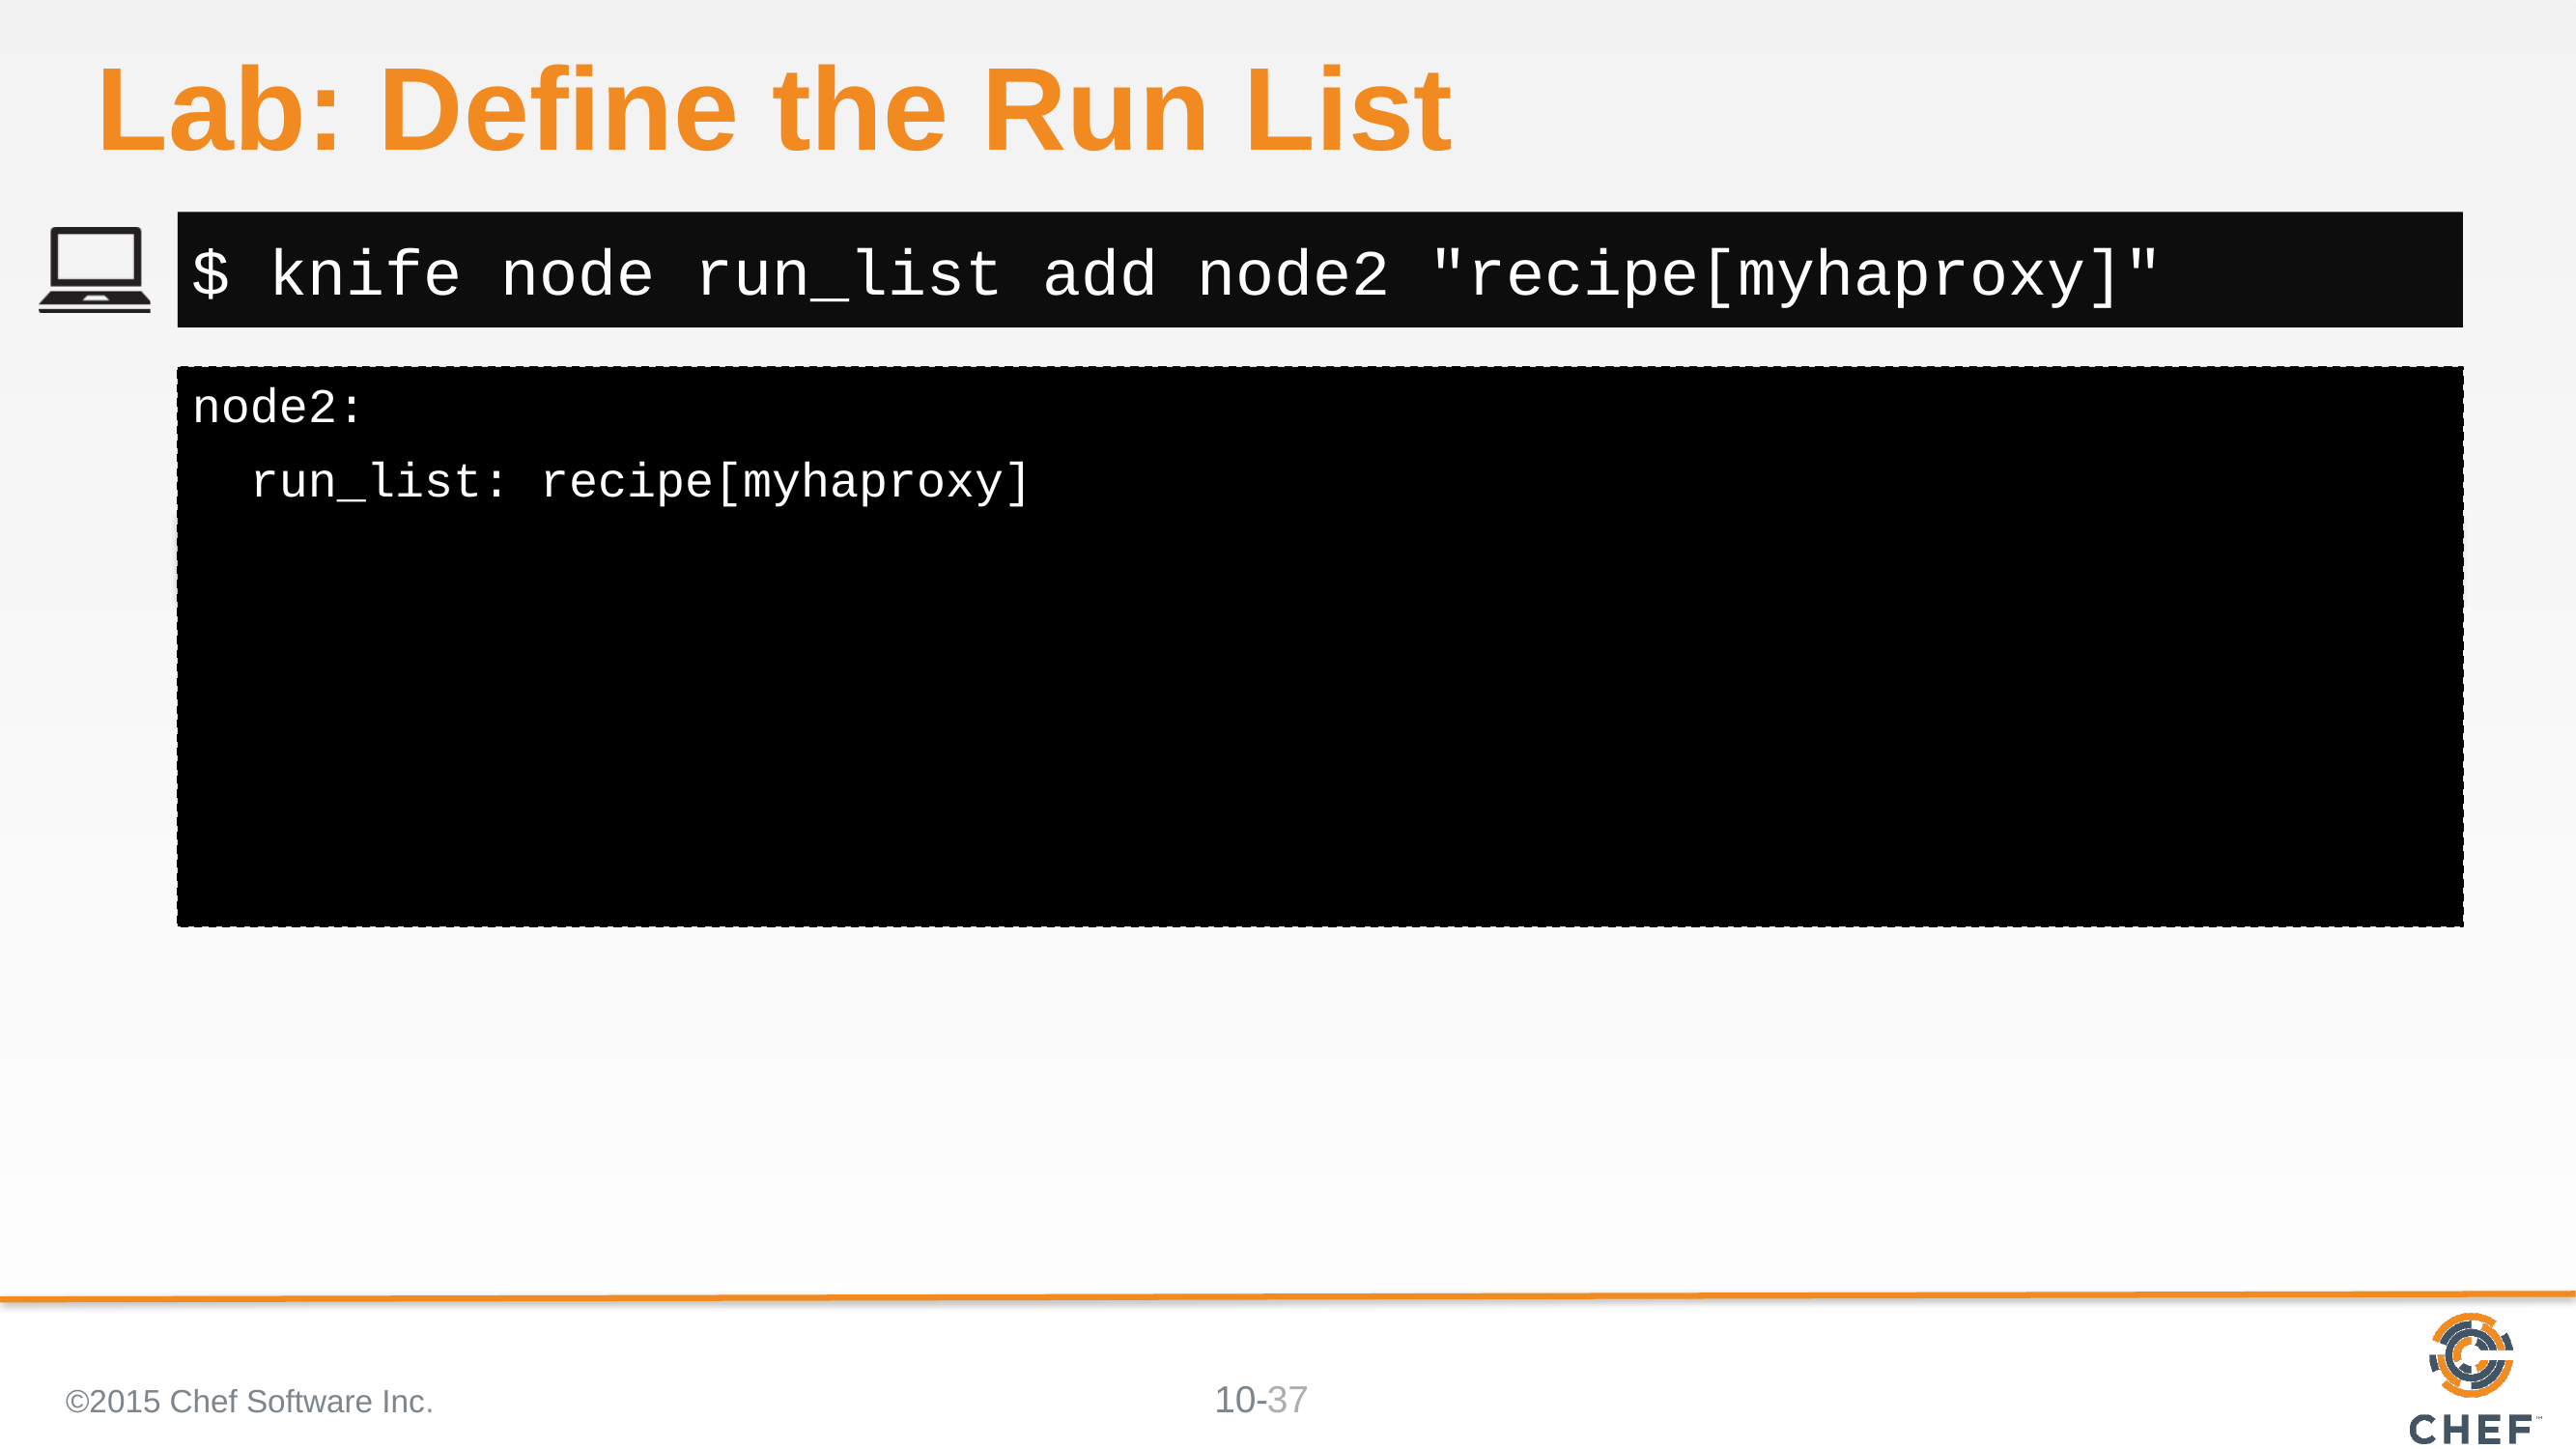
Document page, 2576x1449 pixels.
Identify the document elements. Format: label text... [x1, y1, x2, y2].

footer ©2015 Chef Software Inc. [51, 1359, 952, 1440]
list node2: run_list: recipe[myhaproxy] [177, 366, 2464, 927]
title Lab: Define the Run List [96, 48, 2463, 180]
picture [2399, 1297, 2550, 1449]
slide_number 37 [998, 1359, 1578, 1437]
list $ knife node run_list add node2 "recipe[myhaproxy]" [177, 212, 2463, 327]
